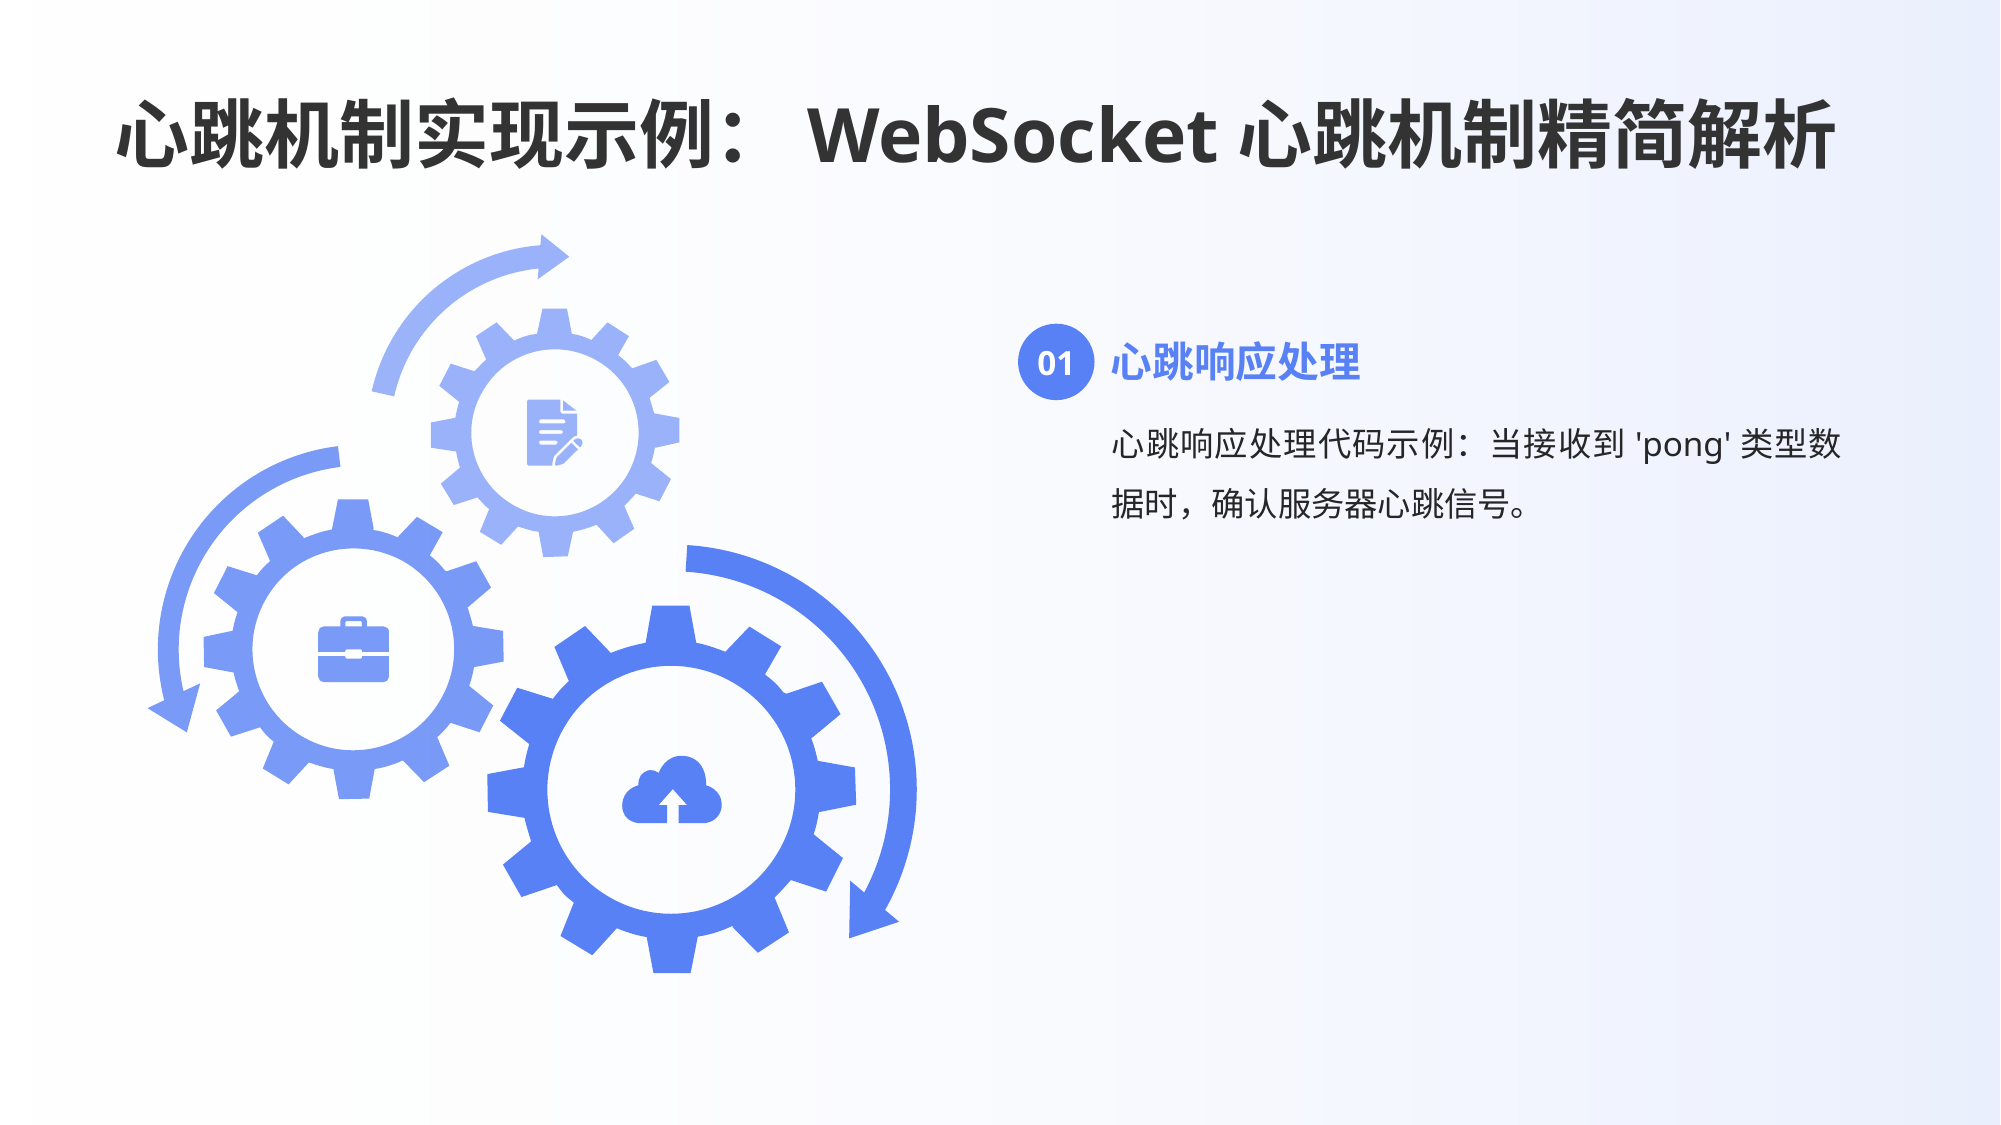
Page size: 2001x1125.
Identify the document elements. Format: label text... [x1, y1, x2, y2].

text_box [573, 438, 583, 448]
text_box [527, 399, 578, 466]
text_box [487, 605, 857, 974]
text_box 01 [1018, 323, 1095, 401]
text_box [318, 616, 389, 652]
text_box [684, 543, 918, 940]
text_box 心跳响应处理代码示例：当接收到'pong'类型数据时，确认服务器心跳信号。 [1111, 403, 1843, 935]
text_box [318, 656, 389, 683]
text_box [430, 308, 680, 558]
text_box 心跳响应处理 [1110, 323, 1841, 386]
text_box [203, 499, 504, 800]
text_box [145, 444, 342, 734]
title 心跳机制实现示例：WebSocket心跳机制精简解析 [114, 59, 1886, 178]
text_box [622, 755, 722, 824]
text_box [370, 232, 572, 398]
